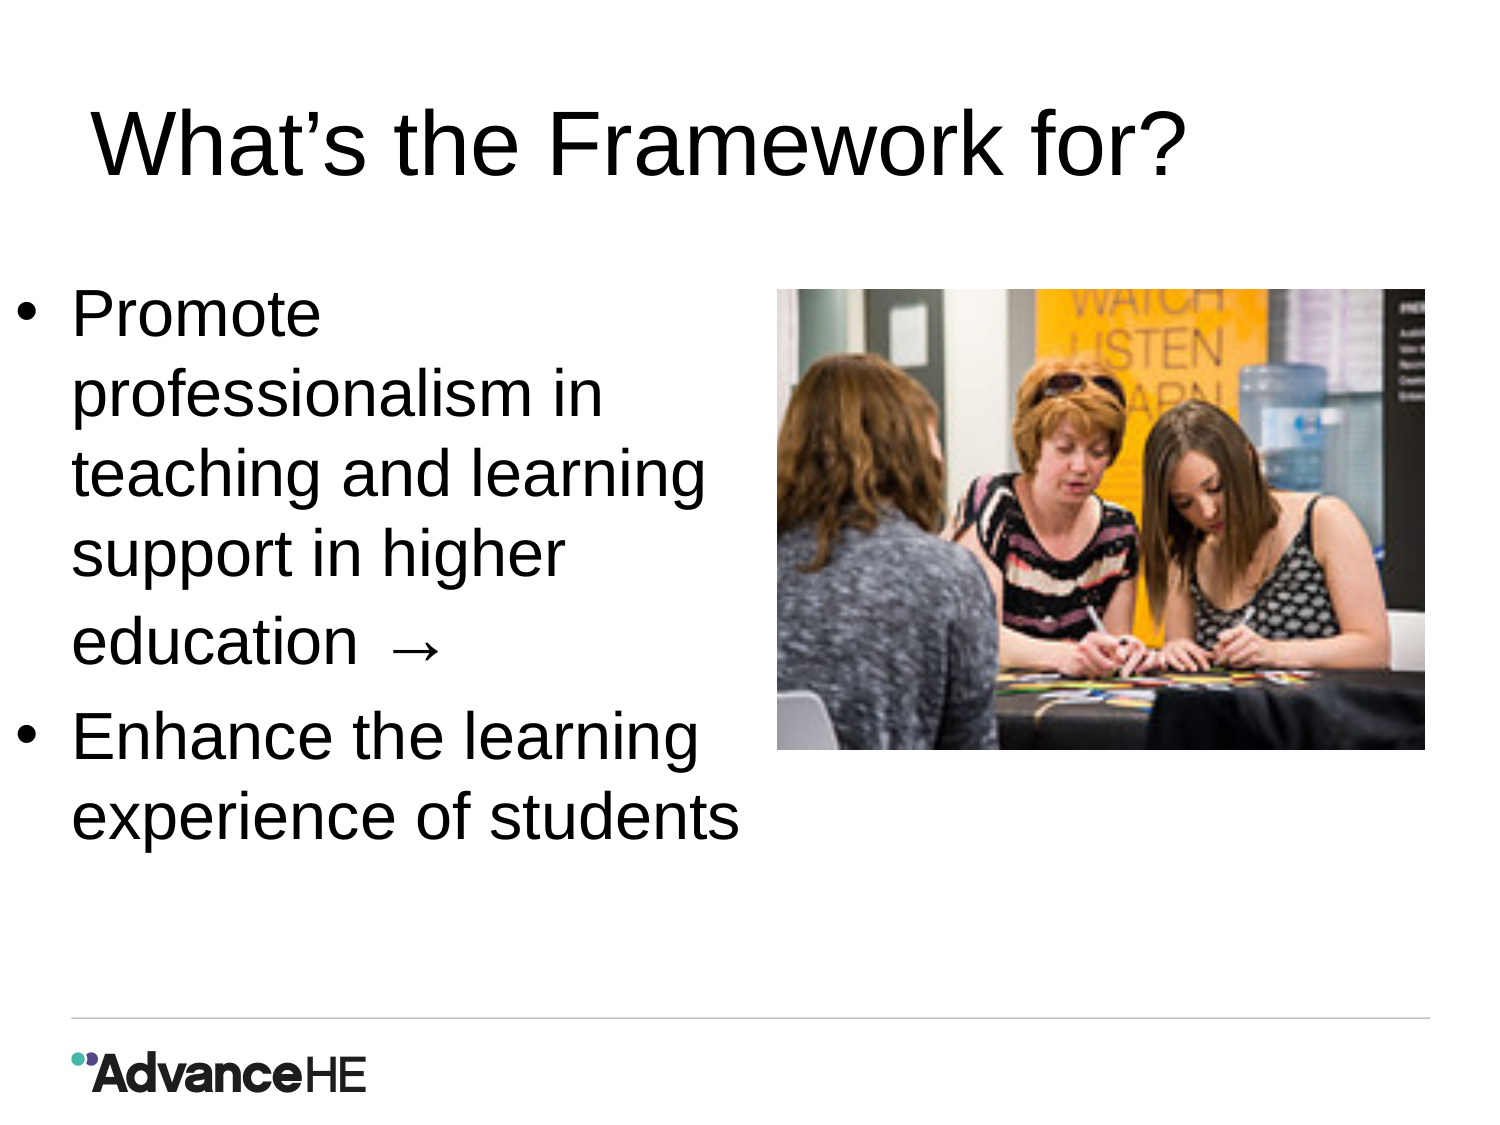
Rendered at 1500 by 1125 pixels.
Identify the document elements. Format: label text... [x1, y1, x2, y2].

list Promote professionalism in teaching and learning support in higher education → Enhance the learning experience of students [0, 262, 778, 1005]
picture [0, 0, 1500, 1125]
title What’s the Framework for? [75, 45, 1425, 233]
